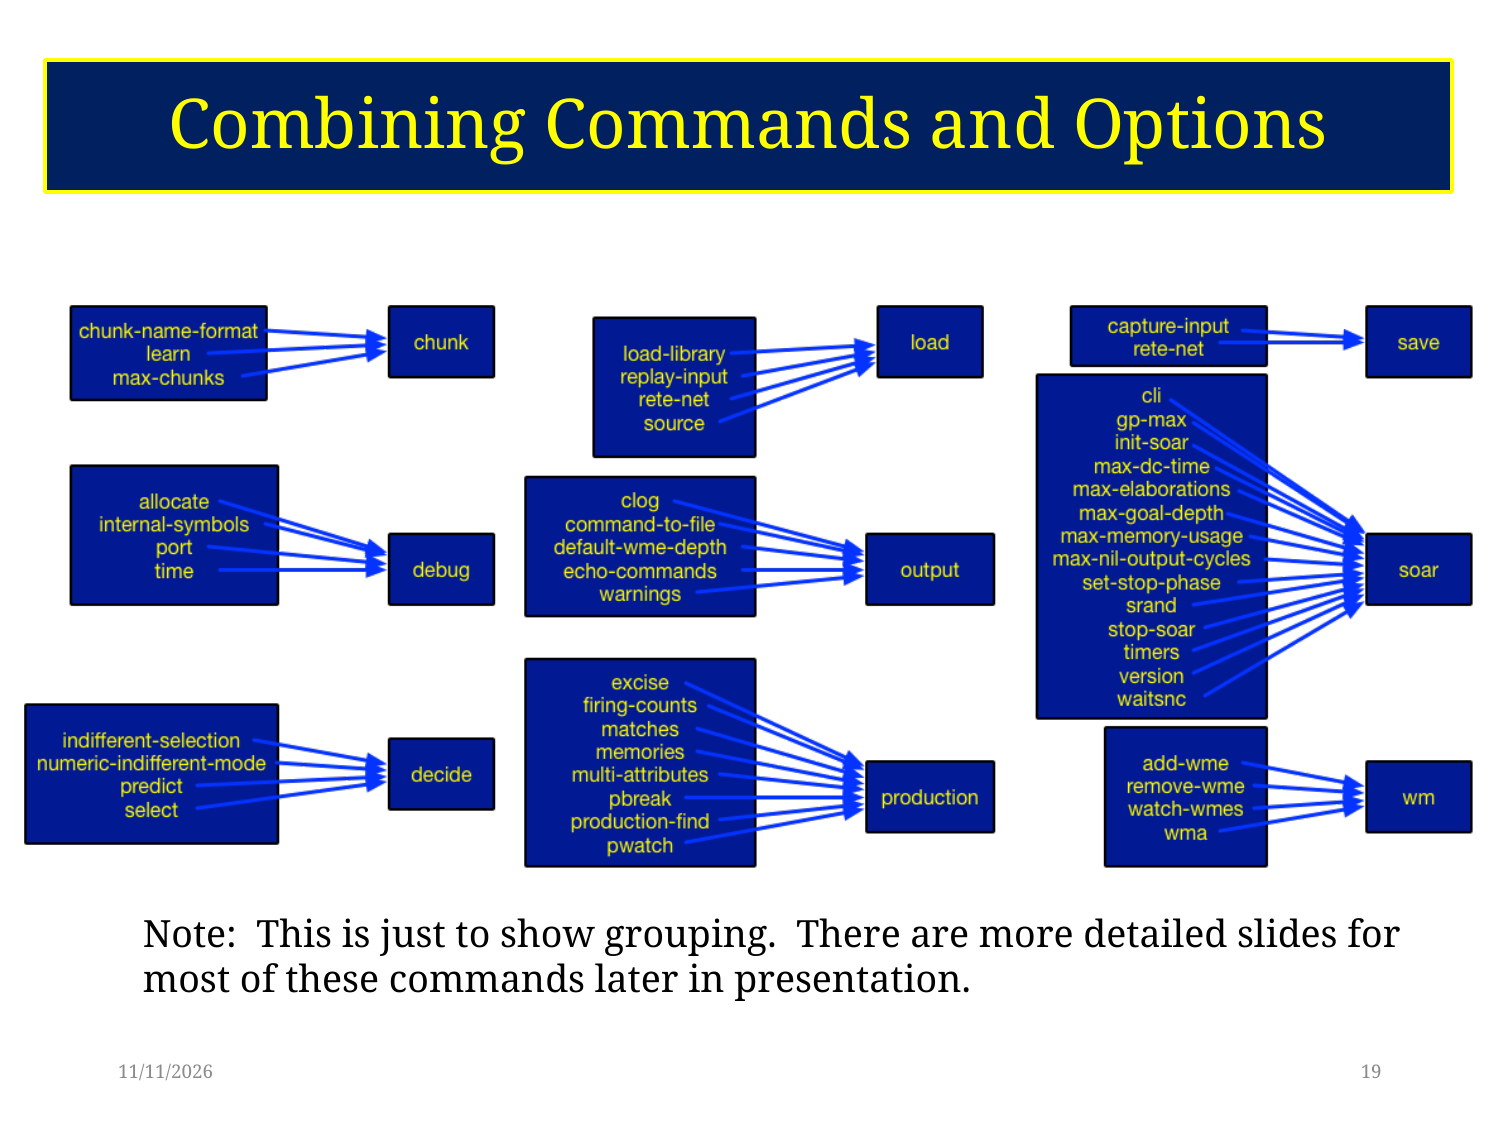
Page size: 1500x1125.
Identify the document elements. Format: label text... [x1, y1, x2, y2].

slide_number 19 [1059, 1042, 1397, 1103]
text_box Note: This is just to show grouping. There are more detailed slides for most of these commands later in presentation. [128, 902, 1420, 1008]
picture [23, 304, 1474, 869]
title Combining Commands and Options [43, 58, 1454, 194]
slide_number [103, 1042, 441, 1103]
